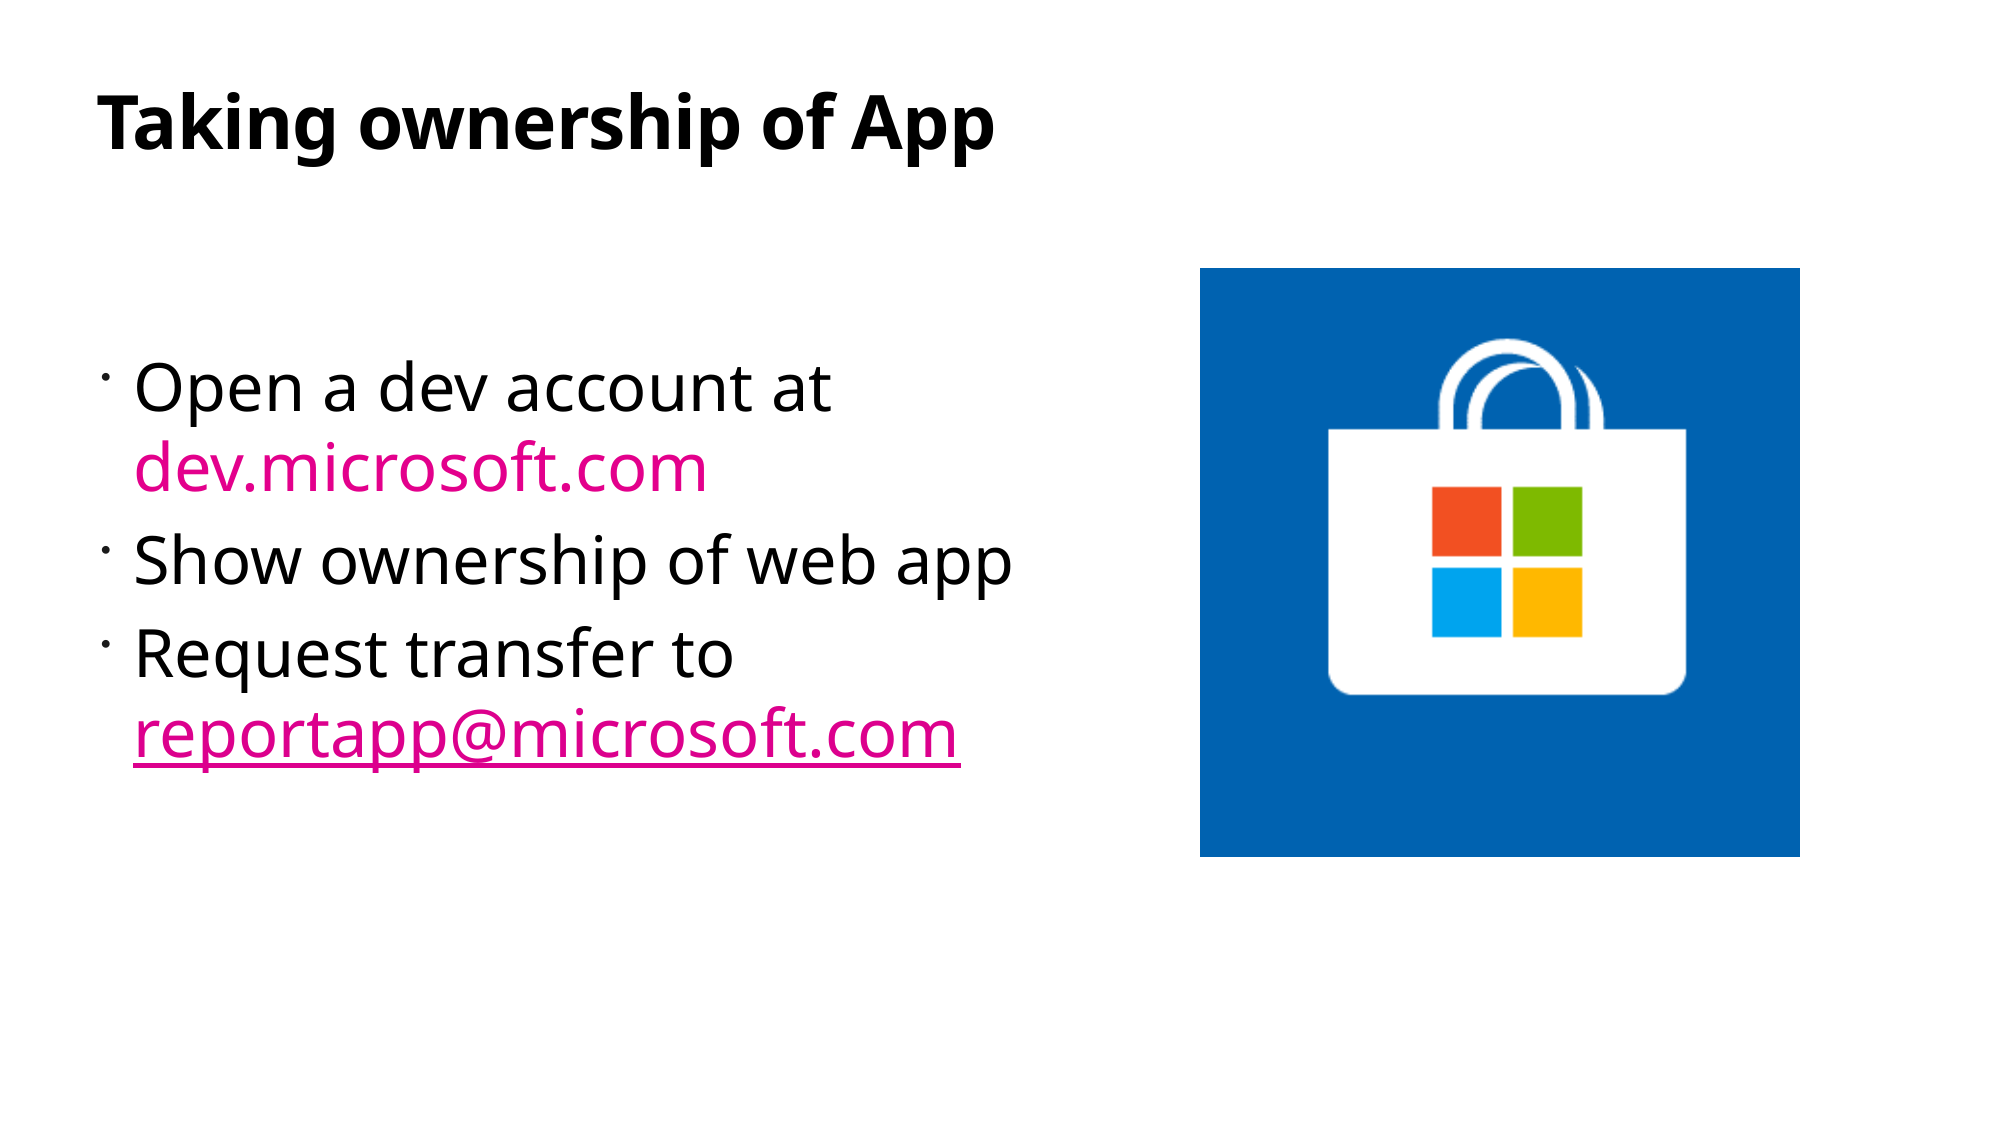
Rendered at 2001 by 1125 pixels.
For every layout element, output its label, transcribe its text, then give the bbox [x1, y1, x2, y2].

title Taking ownership of App [96, 75, 1904, 166]
text_box [1000, 0, 2000, 1125]
picture [1199, 268, 1801, 857]
list Open a dev account at dev.microsoft.com Show ownership of web app Request transfer to reportapp@microsoft.com [95, 344, 1199, 781]
